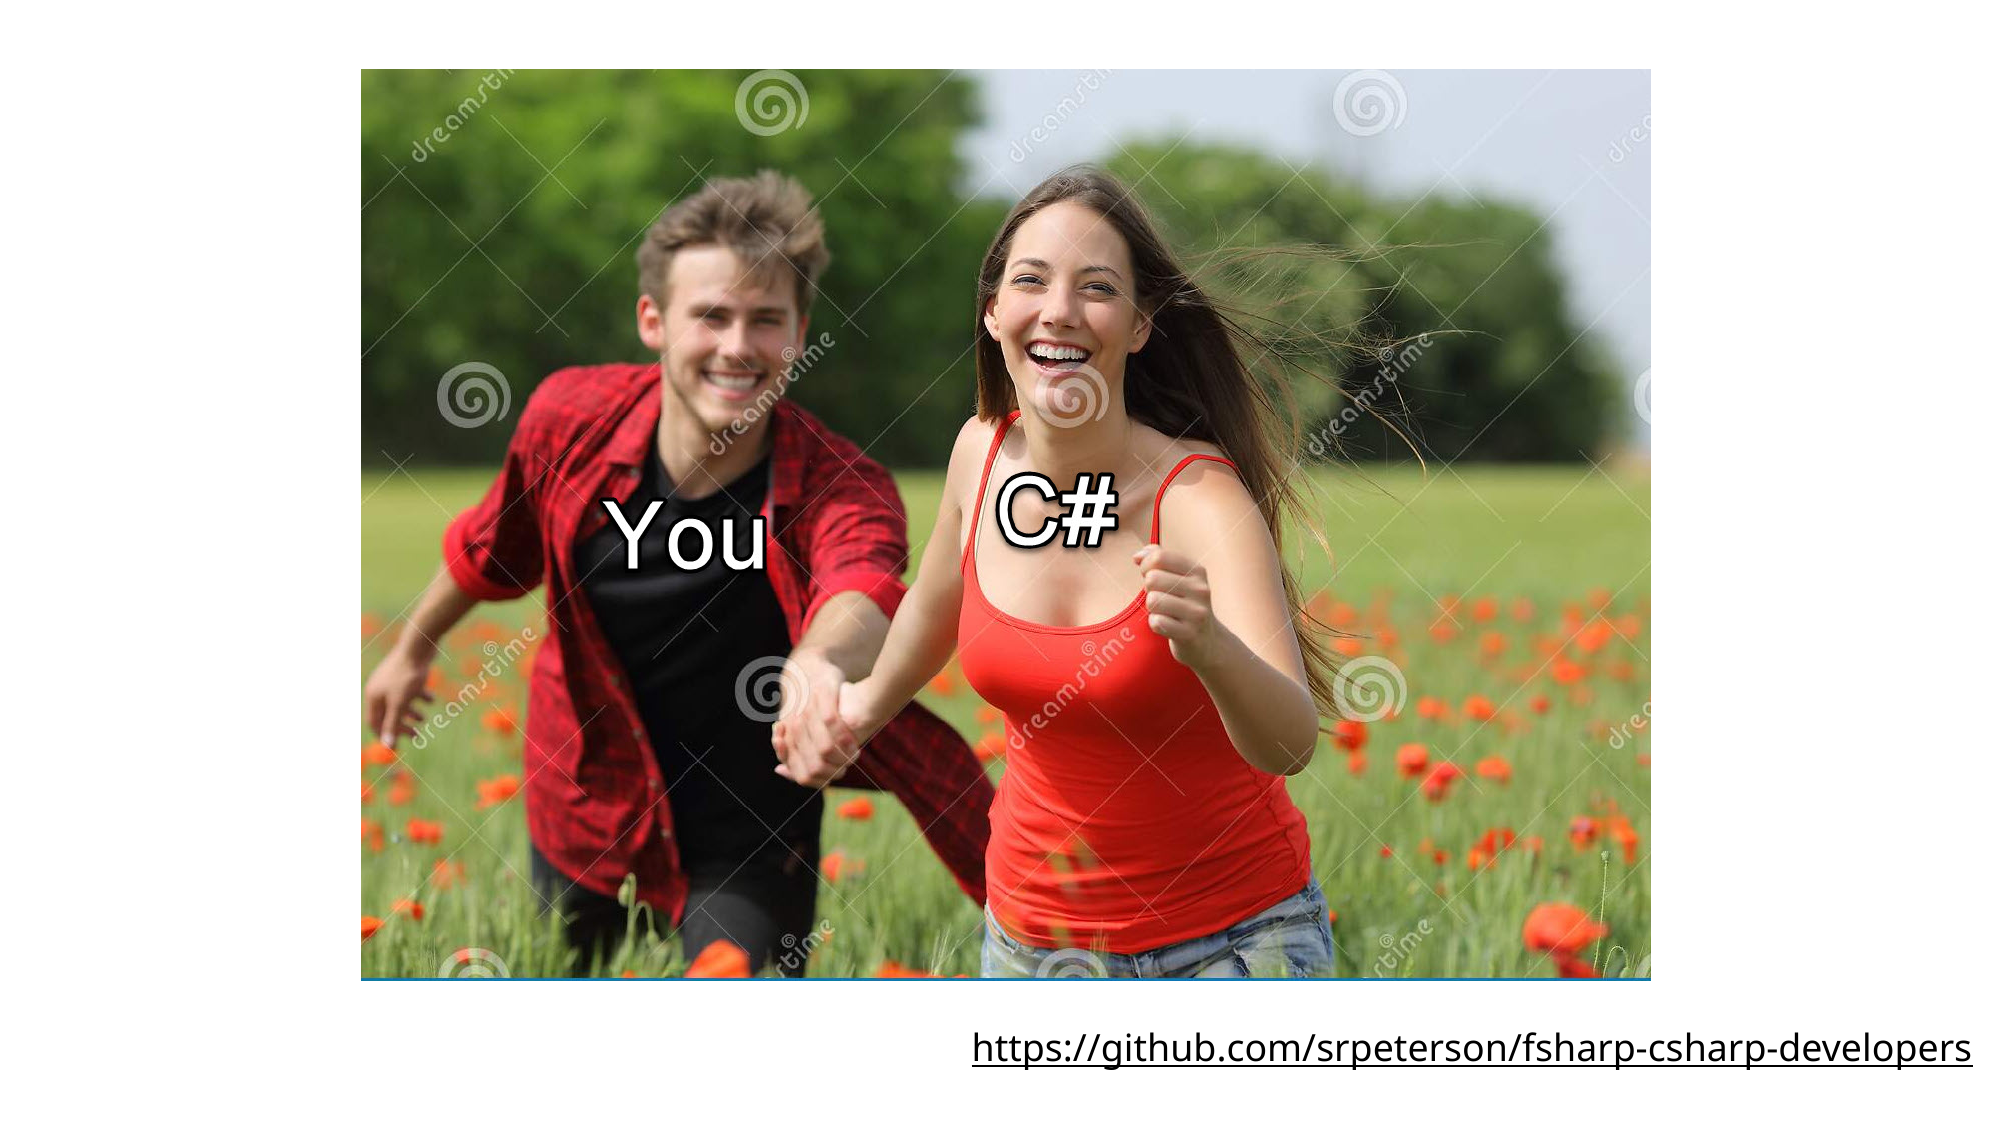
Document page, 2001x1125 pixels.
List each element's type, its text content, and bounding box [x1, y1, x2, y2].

text_box https://github.com/srpeterson/fsharp-csharp-developers [956, 1016, 1988, 1083]
picture [361, 69, 1651, 981]
